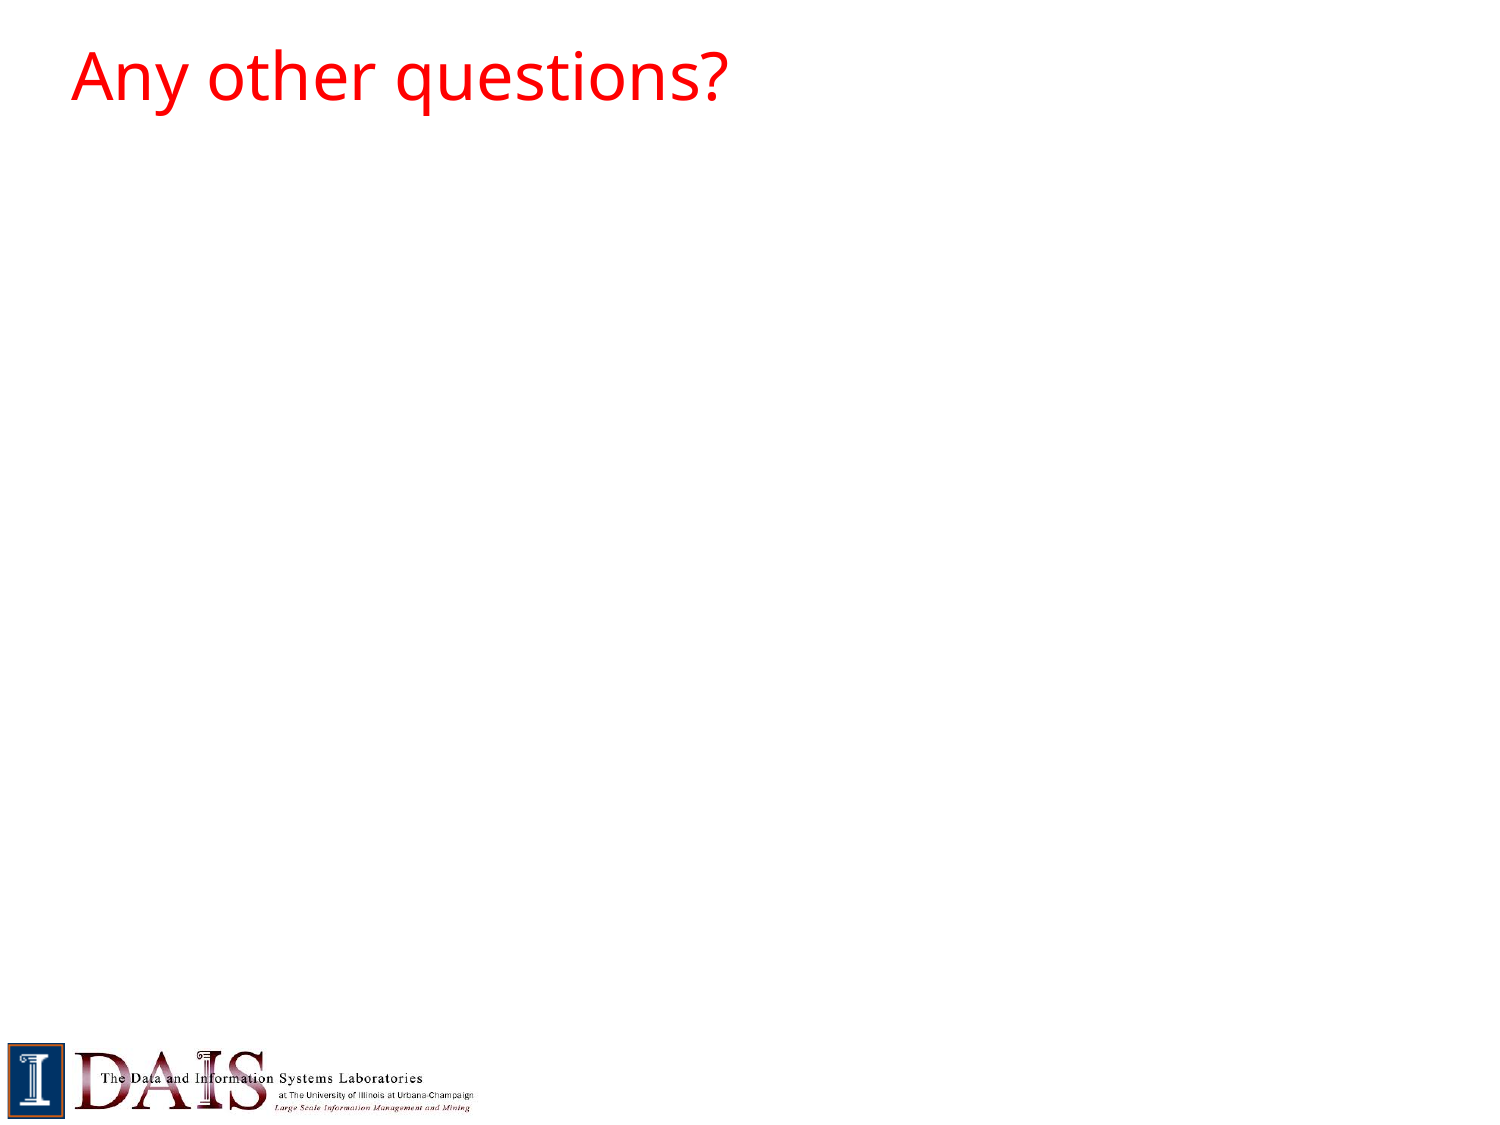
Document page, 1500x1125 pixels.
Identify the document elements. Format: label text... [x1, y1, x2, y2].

picture [7, 1043, 65, 1119]
picture [72, 1048, 482, 1119]
title Any other questions? [56, 26, 1457, 159]
